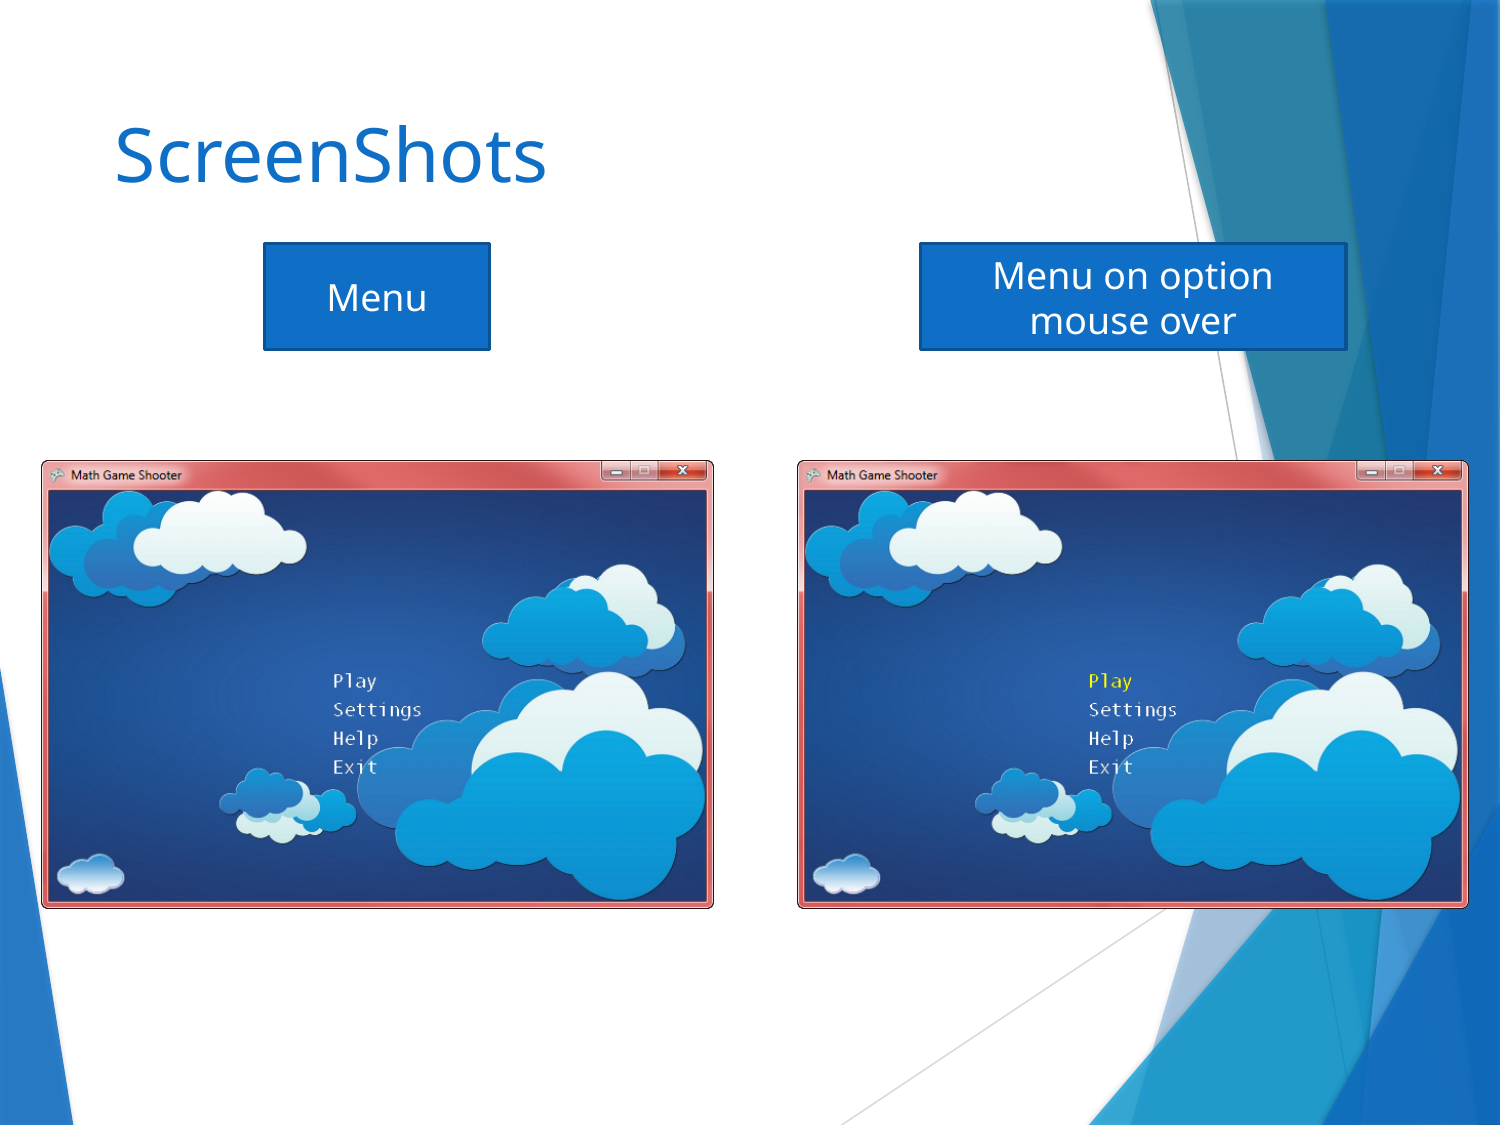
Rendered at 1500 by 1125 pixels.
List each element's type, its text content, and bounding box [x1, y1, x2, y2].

text_box Menu on option mouse over [919, 242, 1348, 351]
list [40, 459, 714, 910]
picture [796, 459, 1470, 910]
text_box Menu [263, 242, 491, 351]
title ScreenShots [99, 99, 1142, 317]
